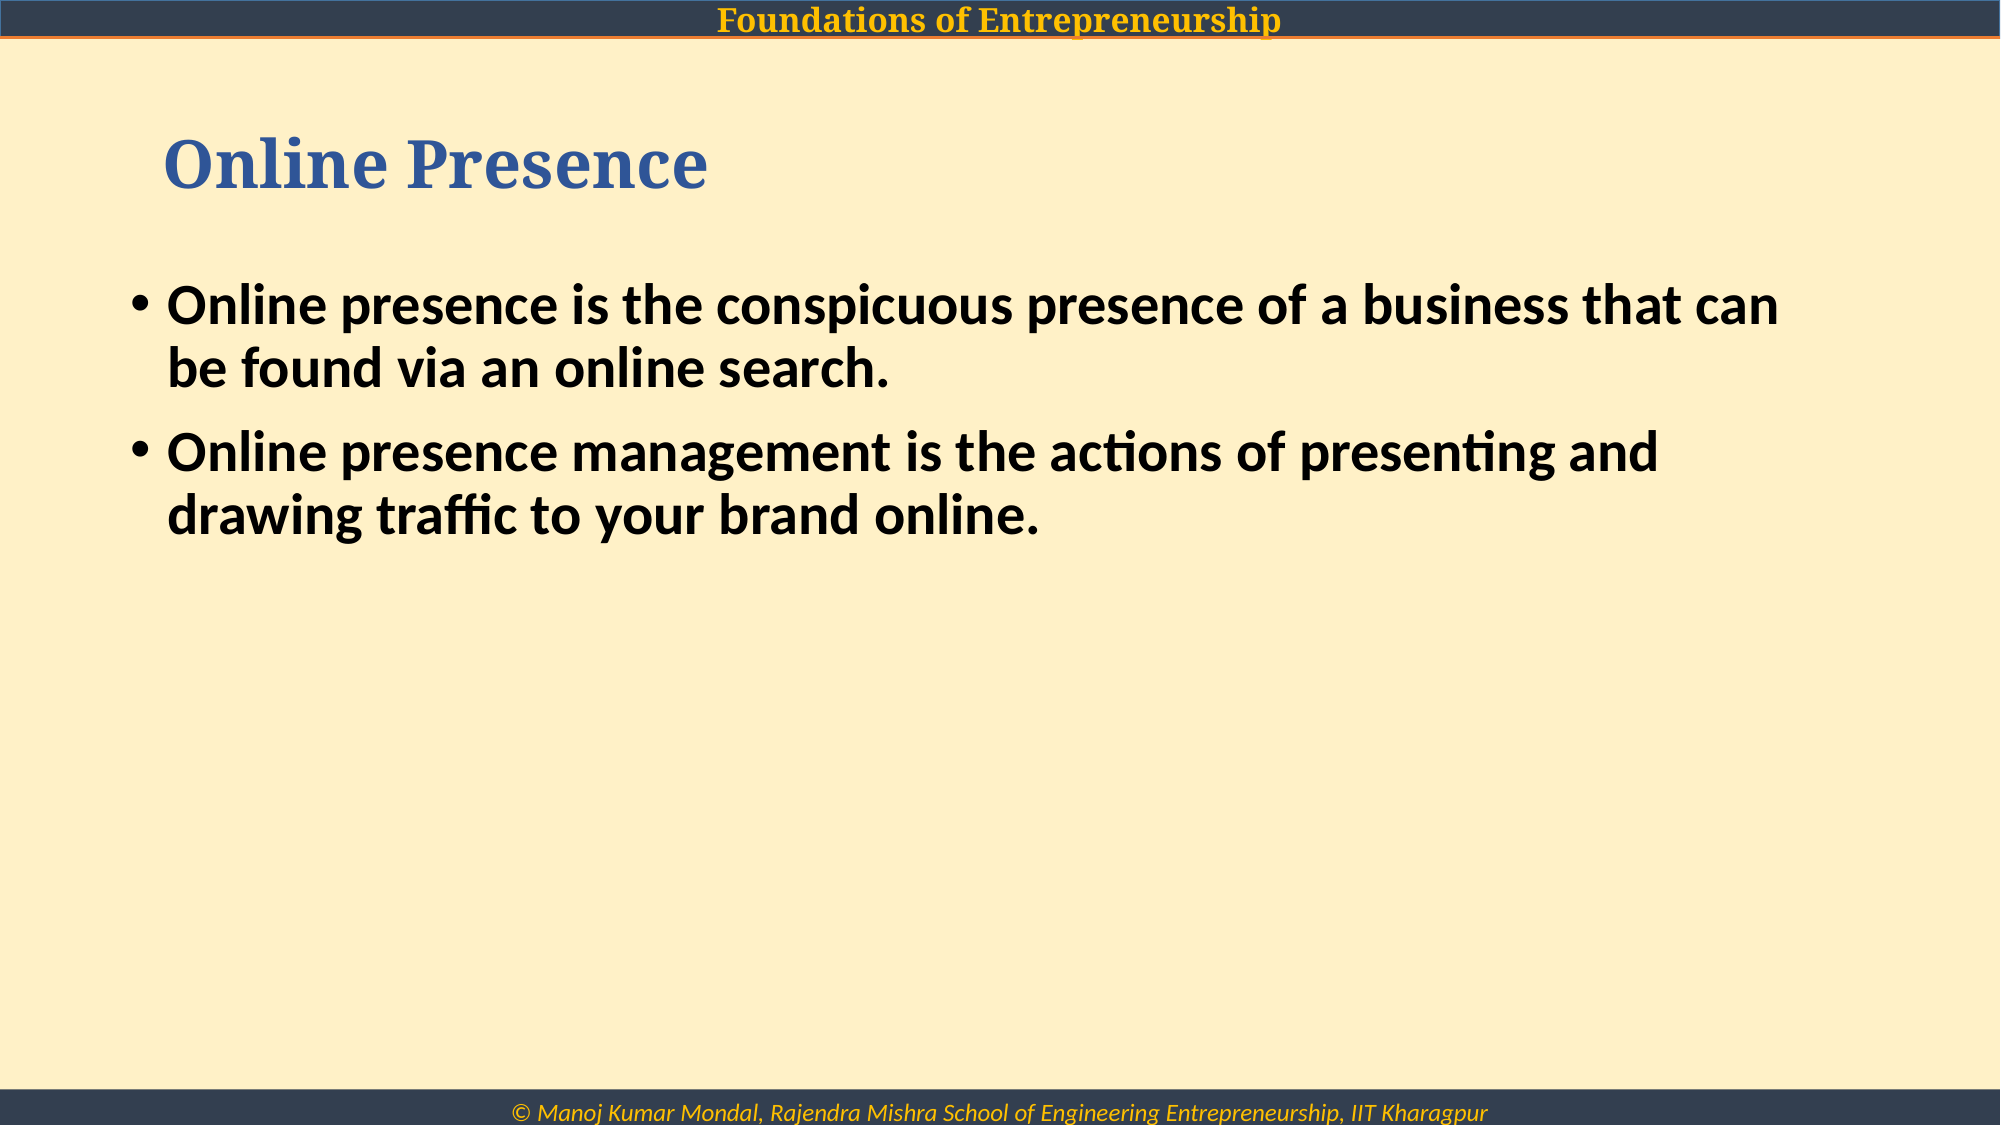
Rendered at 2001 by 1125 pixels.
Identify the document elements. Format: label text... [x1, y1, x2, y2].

title Online Presence [147, 89, 1873, 245]
list Online presence is the conspicuous presence of a business that can be found via an online search. Online presence management is the actions of presenting and drawing traffic to your brand online. [115, 266, 1827, 937]
